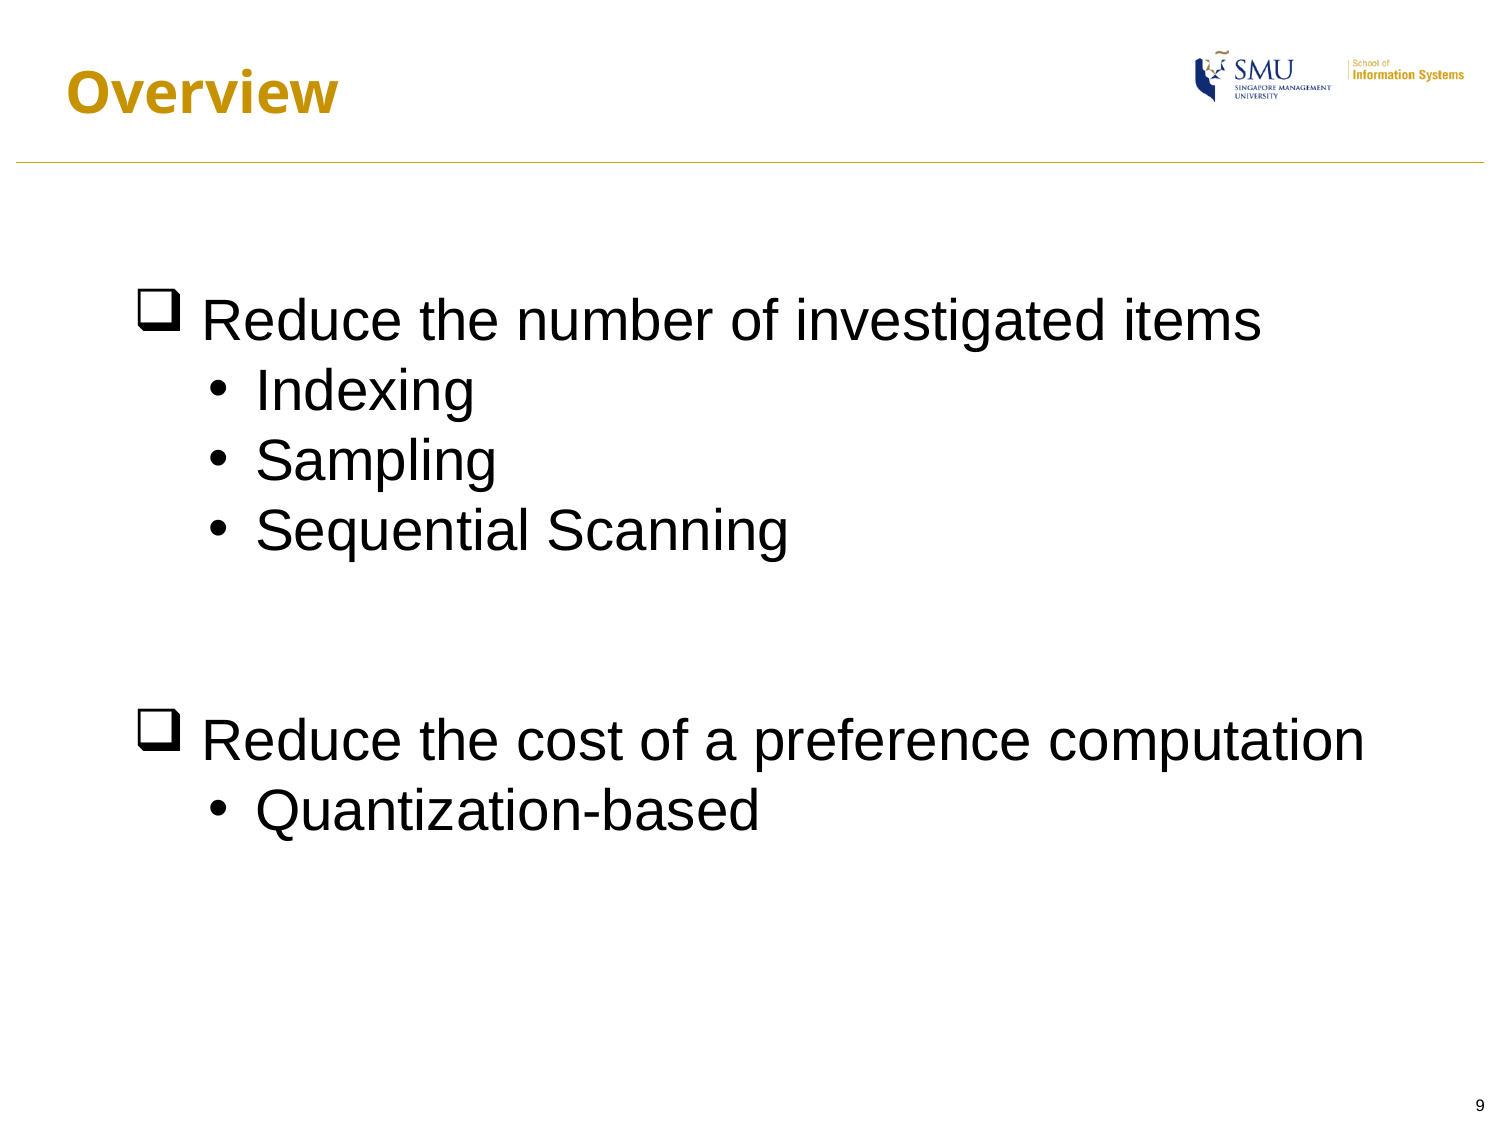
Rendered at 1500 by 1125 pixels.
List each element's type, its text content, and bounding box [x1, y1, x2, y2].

slide_number 9 [1287, 1087, 1500, 1125]
picture [1175, 29, 1484, 122]
text_box Reduce the number of investigated items Indexing Sampling Sequential Scanning Reduce the cost of a preference computation Quantization-based [118, 274, 1384, 850]
title Overview [50, 47, 1163, 133]
